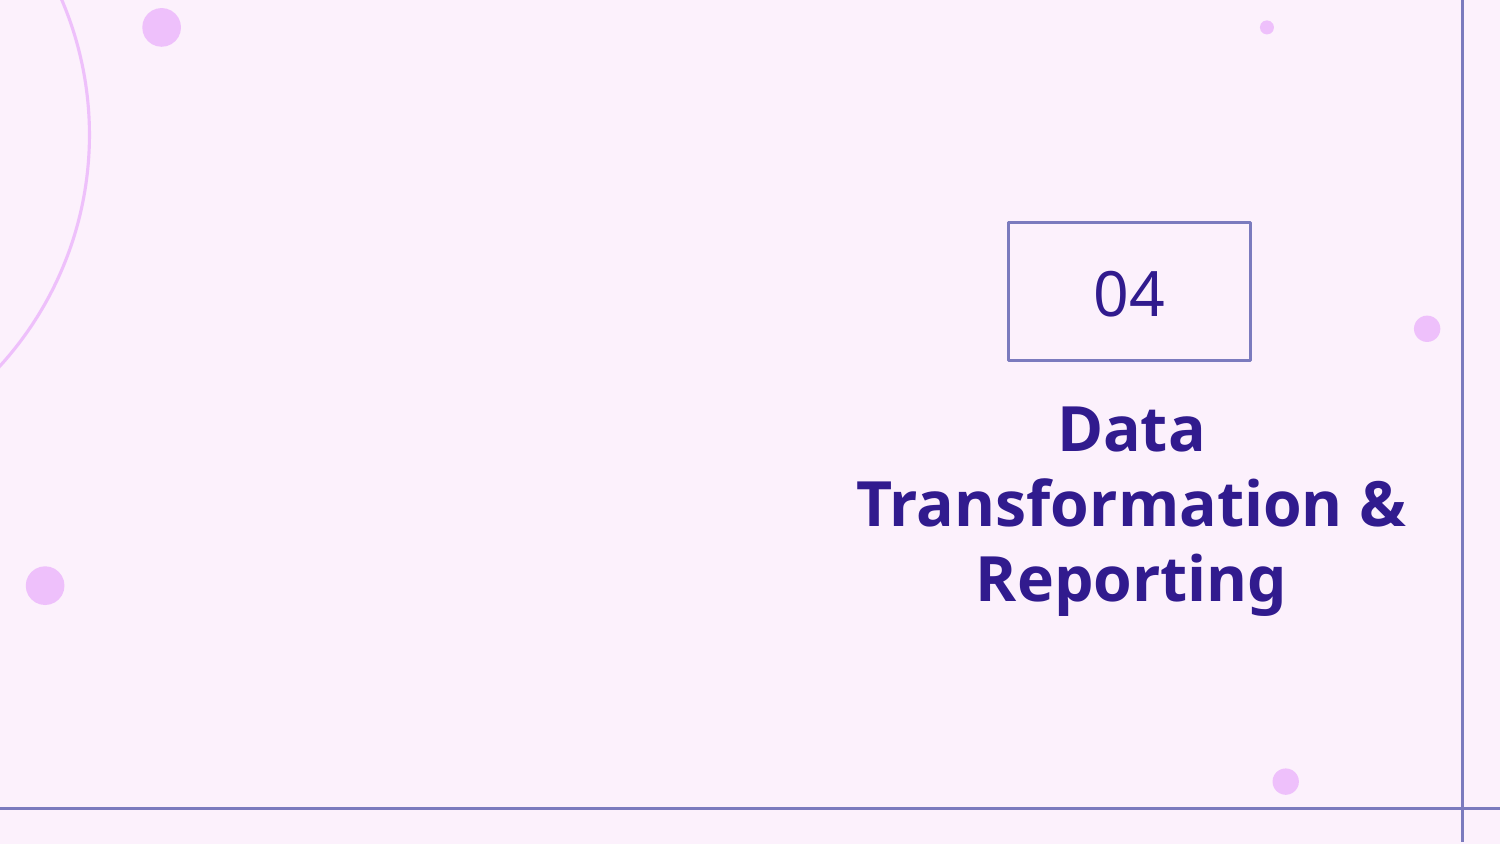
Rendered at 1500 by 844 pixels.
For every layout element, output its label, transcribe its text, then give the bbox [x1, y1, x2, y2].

title Data Transformation & Reporting [813, 373, 1450, 674]
title 04 [1007, 221, 1252, 362]
